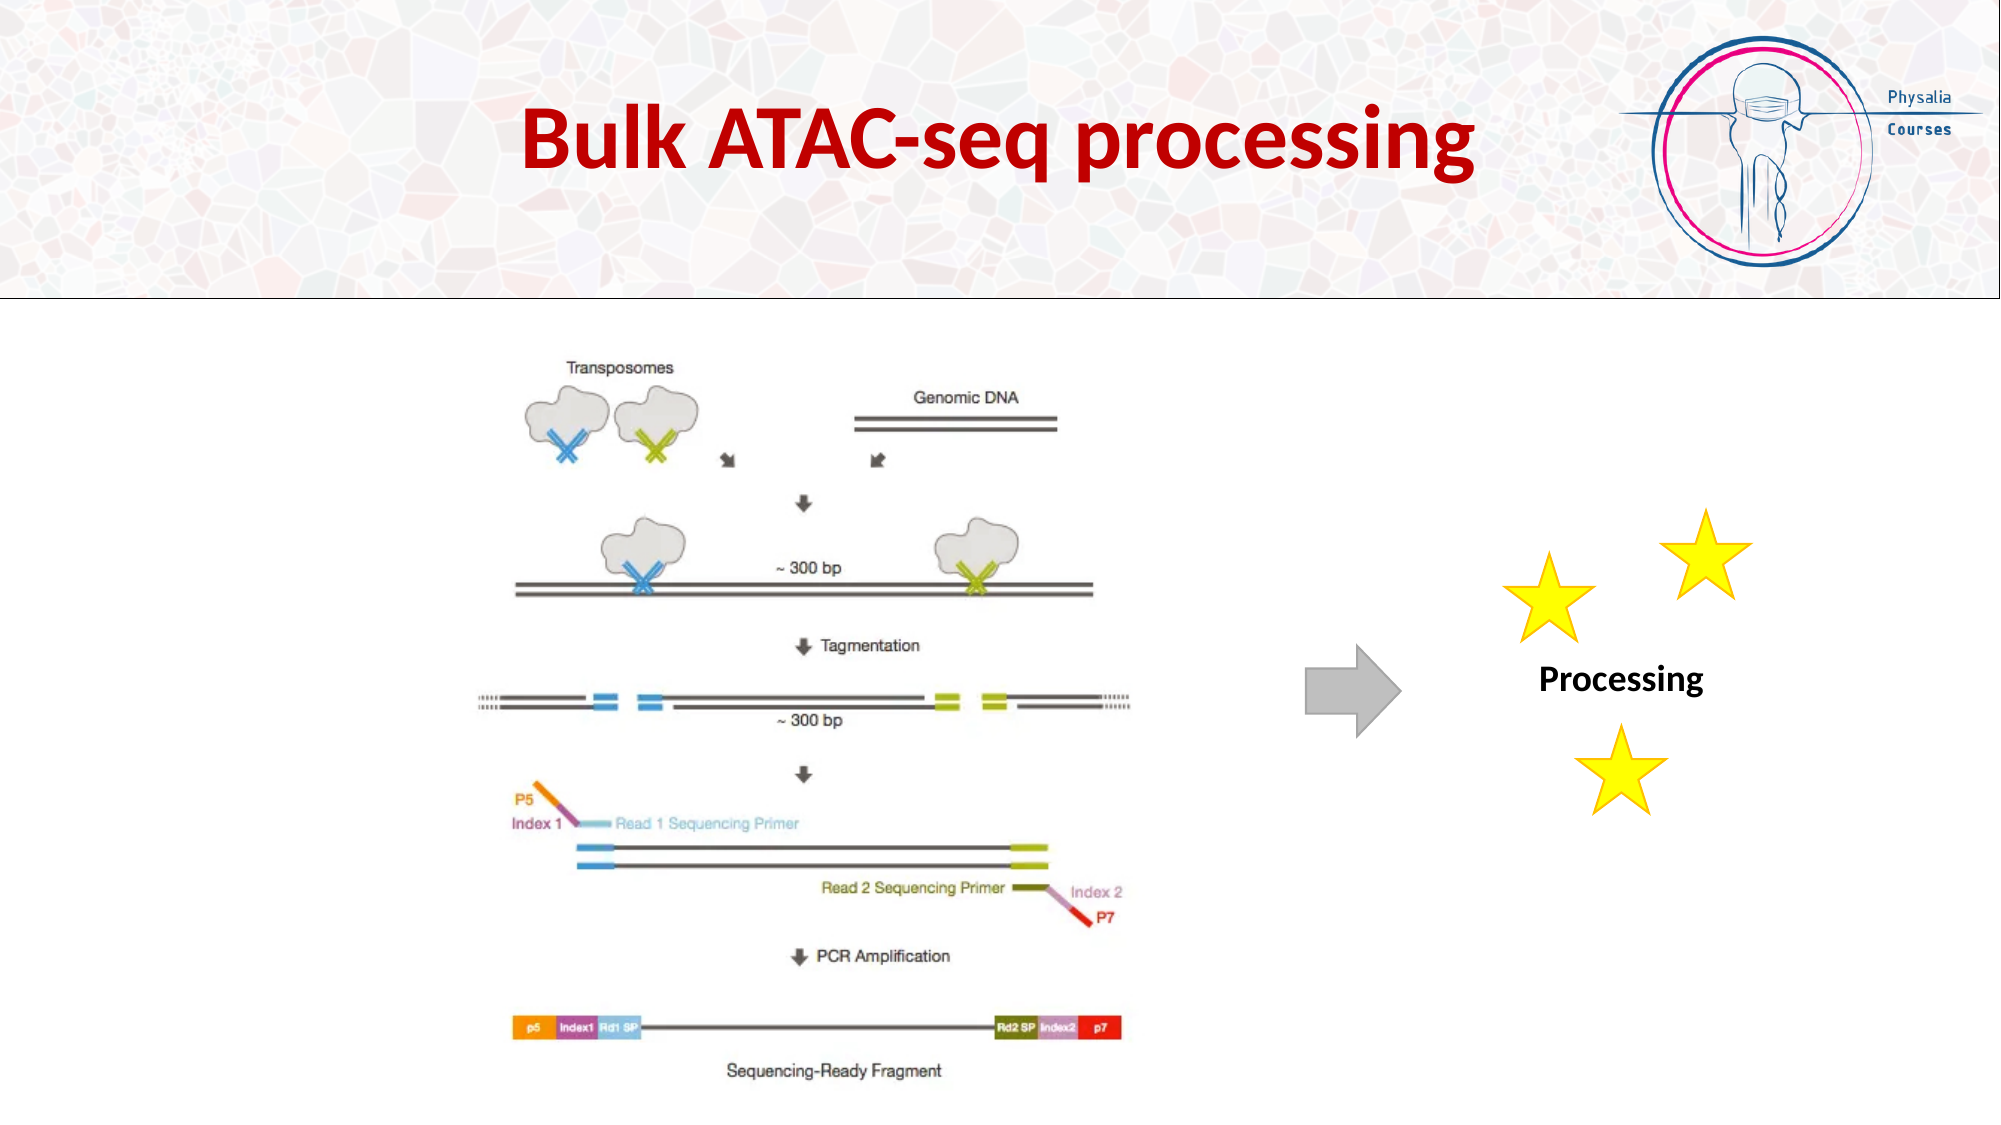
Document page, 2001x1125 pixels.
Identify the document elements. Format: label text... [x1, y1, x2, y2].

text_box [1304, 643, 1403, 739]
picture [0, 0, 2000, 299]
picture [452, 302, 1150, 1098]
text_box [1577, 725, 1666, 814]
text_box [1661, 510, 1751, 598]
text_box [1504, 553, 1594, 641]
text_box Processing [1504, 498, 1738, 855]
